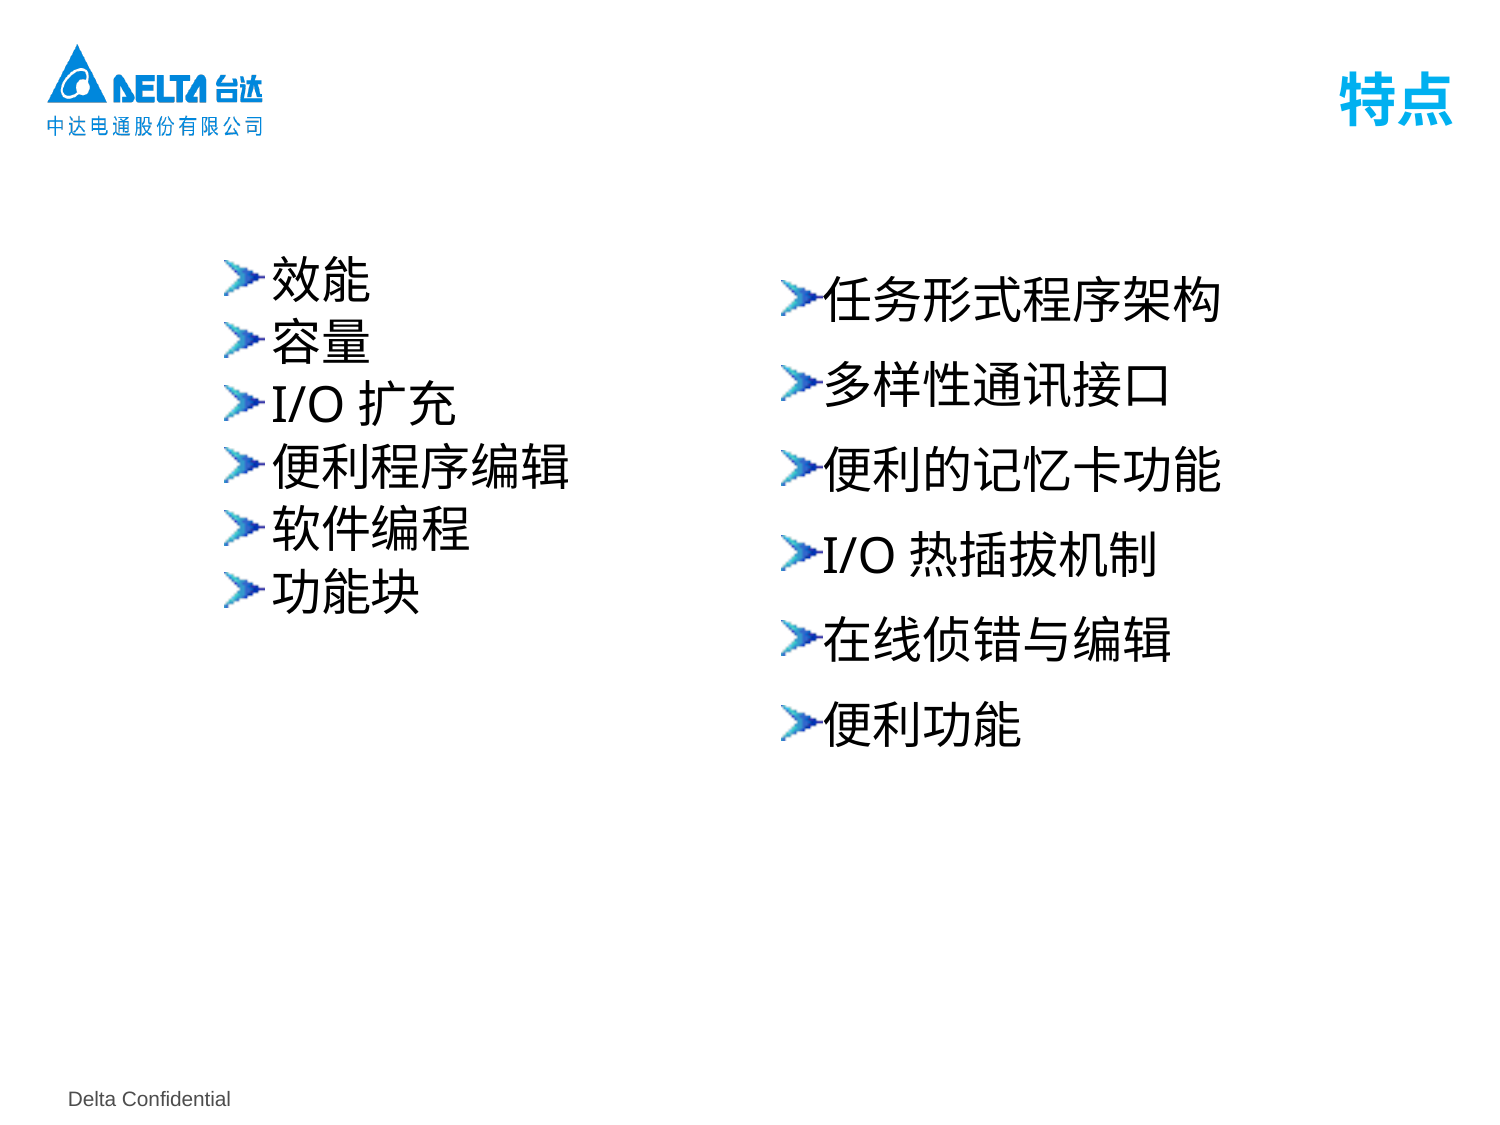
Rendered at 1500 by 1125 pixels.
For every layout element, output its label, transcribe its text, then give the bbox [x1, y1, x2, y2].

picture [224, 572, 265, 608]
picture [781, 365, 823, 401]
picture [224, 510, 265, 546]
picture [224, 260, 265, 296]
picture [781, 535, 823, 571]
picture [224, 322, 265, 358]
picture [781, 450, 823, 486]
text_box 特点 [647, 70, 1456, 134]
text_box 任务形式程序架构 多样性通讯接口 便利的记忆卡功能 I/O热插拔机制 在线侦错与编辑 便利功能 [767, 260, 1443, 761]
list 效能 容量 I/O扩充 便利程序编辑 软件编程 功能块 [209, 263, 740, 803]
picture [781, 620, 823, 656]
picture [781, 705, 823, 741]
picture [224, 385, 265, 421]
picture [46, 44, 267, 138]
picture [224, 447, 265, 483]
picture [781, 280, 823, 316]
